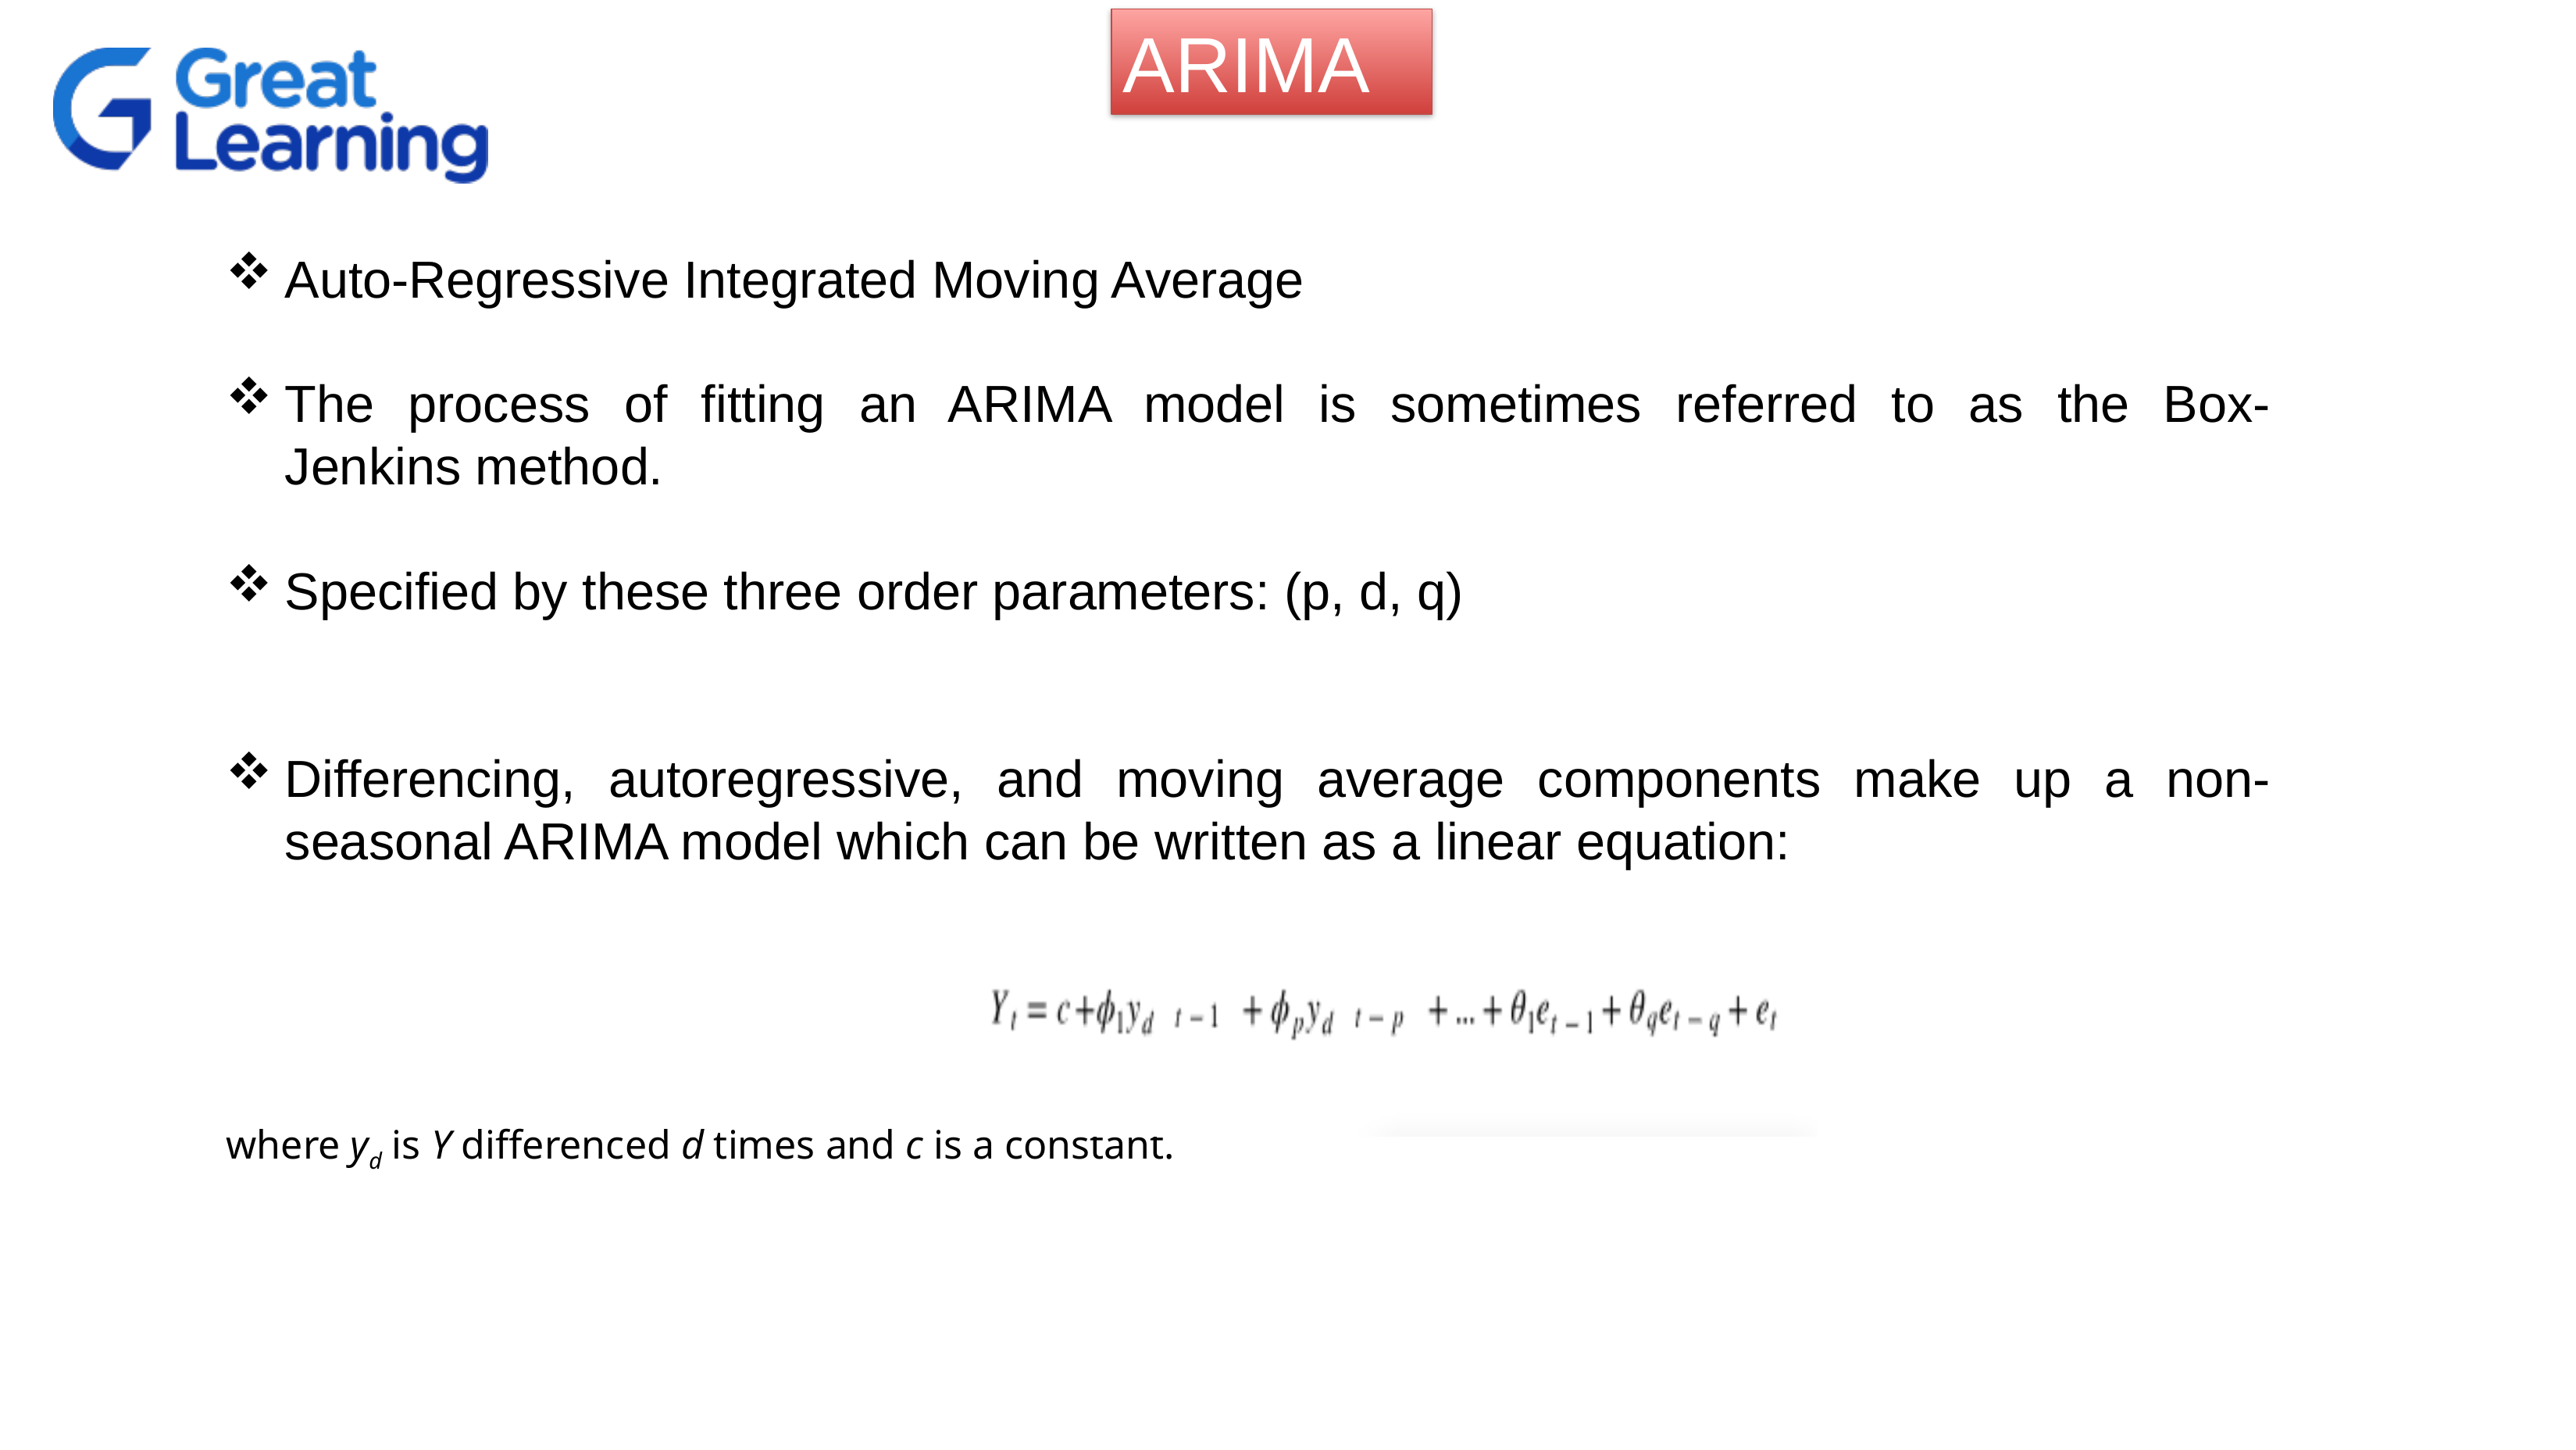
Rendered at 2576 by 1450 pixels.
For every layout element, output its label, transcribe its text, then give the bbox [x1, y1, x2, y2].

picture [958, 948, 1818, 1138]
picture [53, 47, 489, 184]
list Auto-Regressive Integrated Moving Average The process of fitting an ARIMA model is sometimes referred to as the Box-Jenkins method. Specified by these three order parameters: (p, d, q) Differencing, autoregressive, and moving average components make up a non-seasonal ARIMA model which can be written as a linear equation: where yd is Y differenced d times and c is a constant. [226, 245, 2273, 1303]
text_box ARIMA [1111, 9, 1432, 115]
